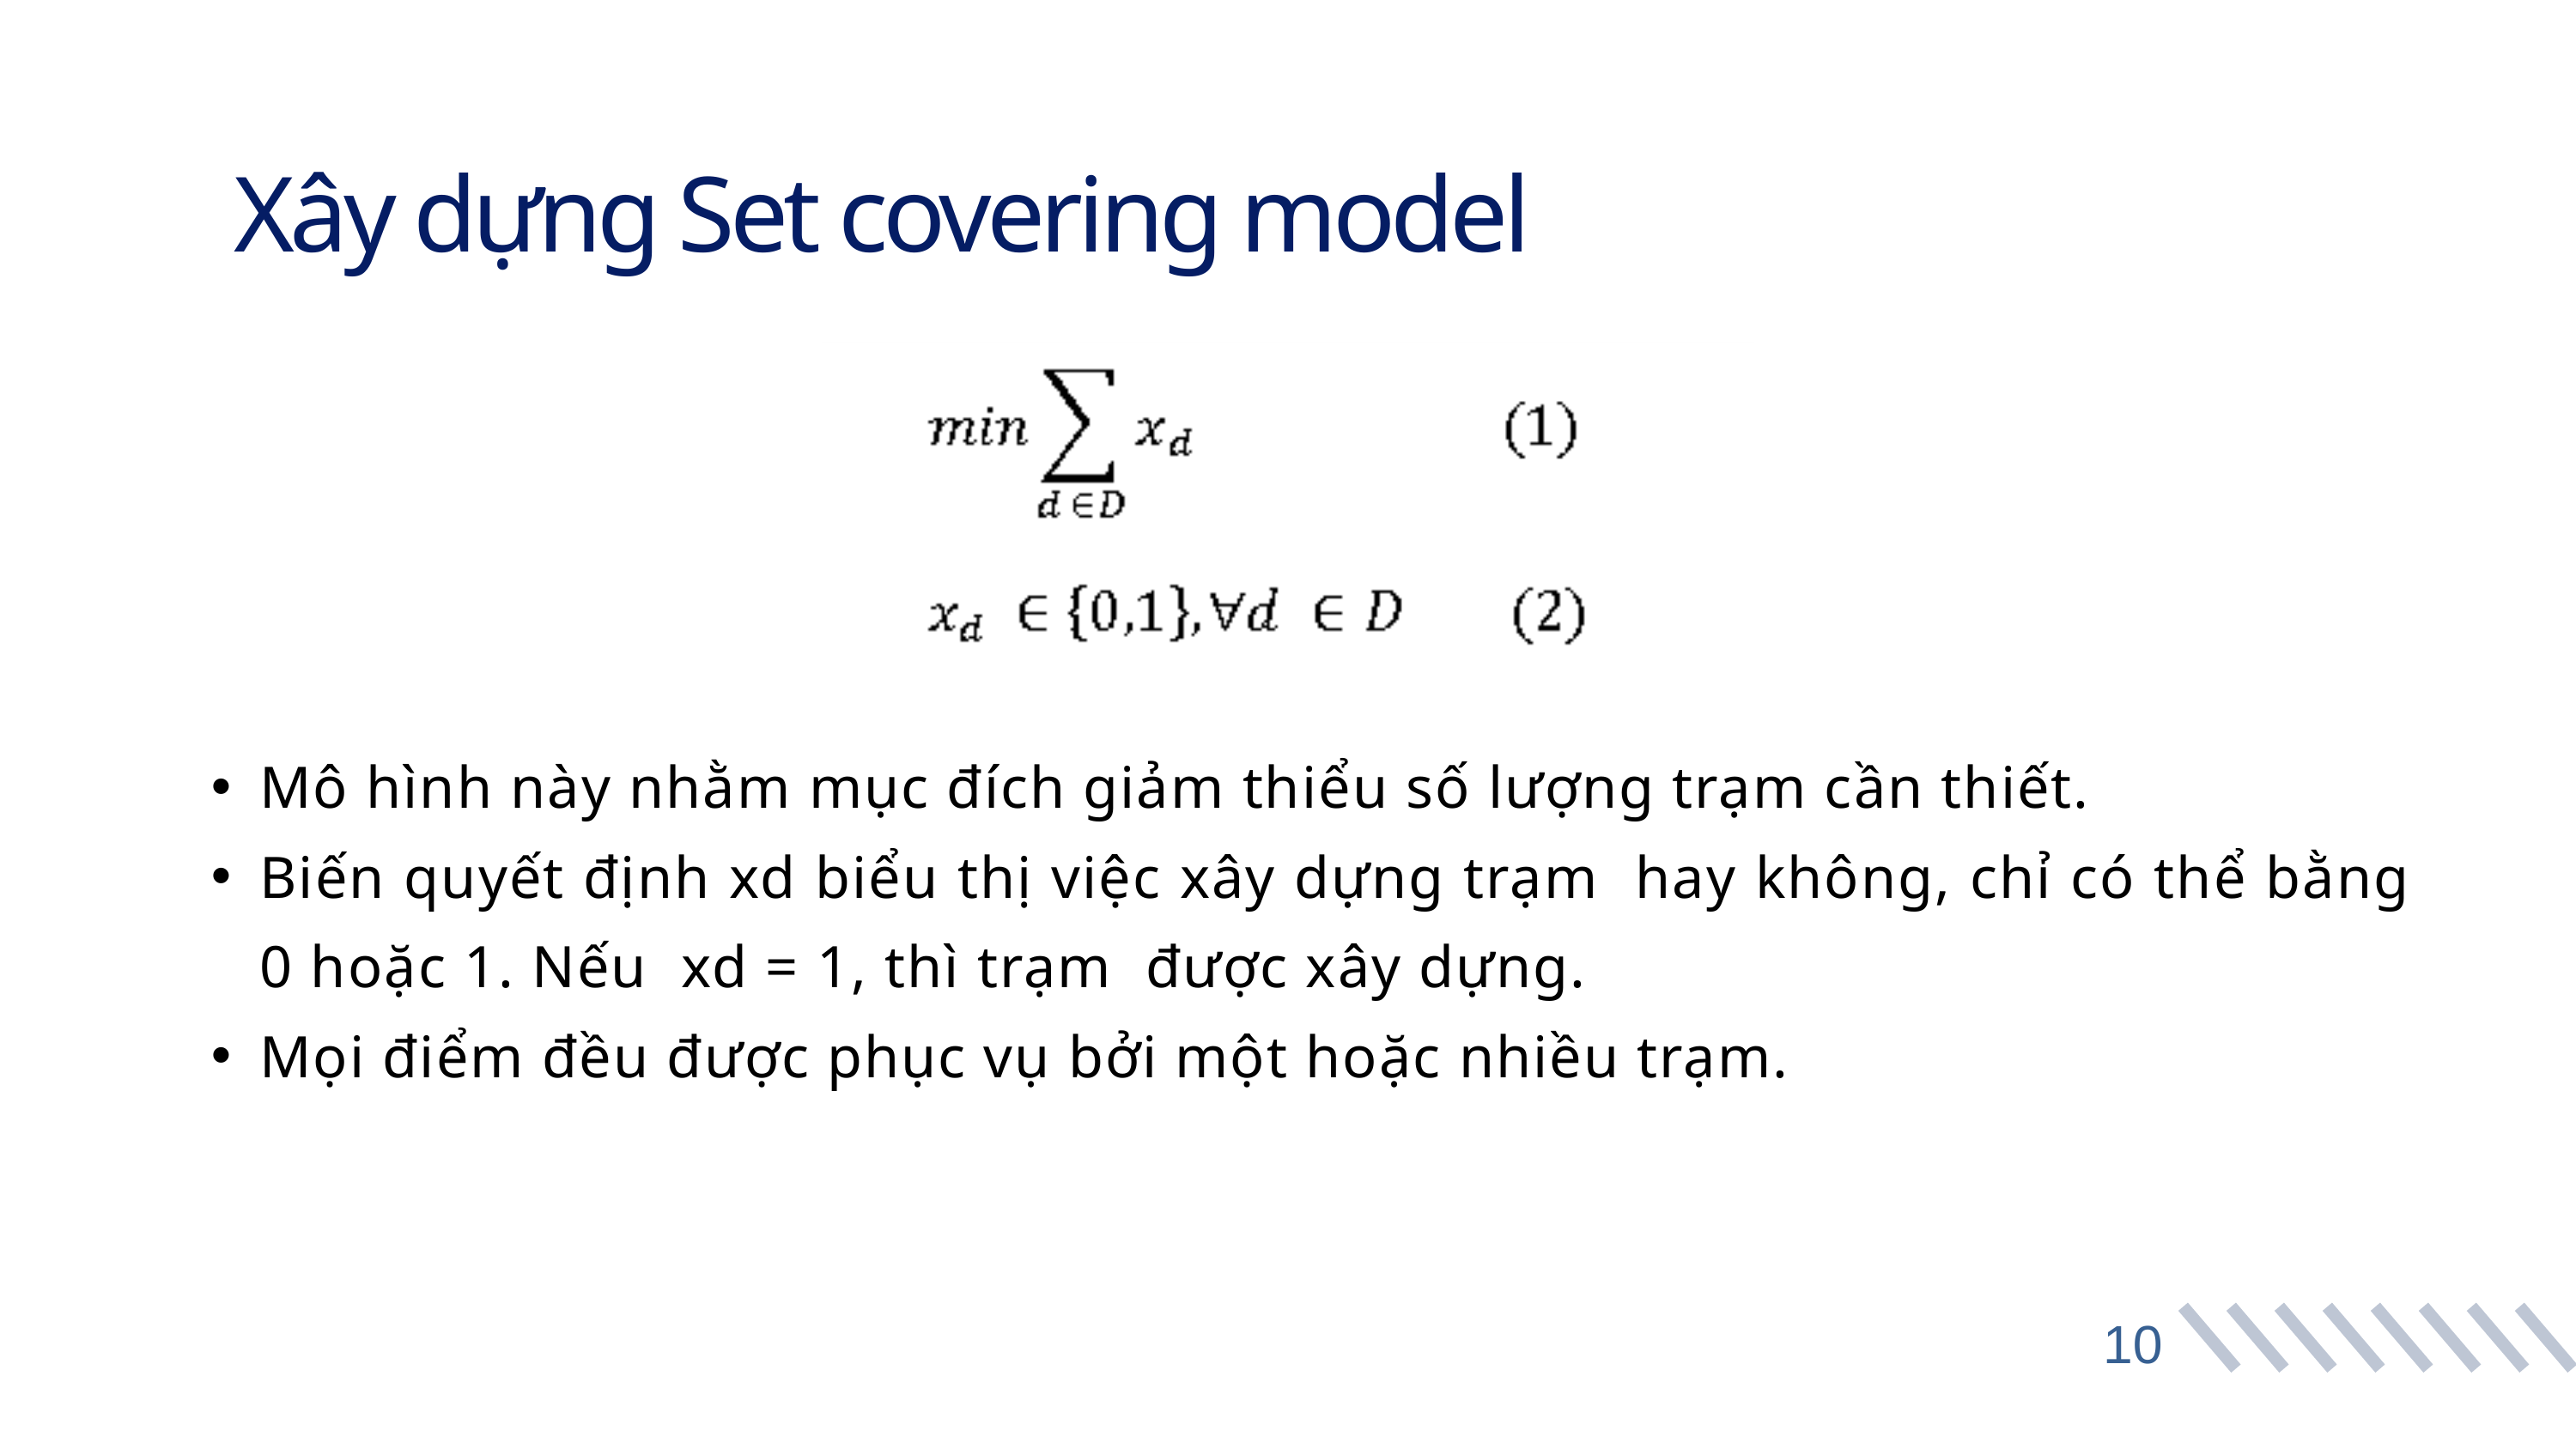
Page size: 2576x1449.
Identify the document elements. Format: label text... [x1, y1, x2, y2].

text_box Xây dựng Set covering model [234, 127, 2531, 273]
text_box [822, 342, 1754, 675]
text_box 10 [2090, 1303, 2176, 1381]
text_box Mô hình này nhằm mục đích giảm thiểu số lượng trạm cần thiết. Biến quyết định xd biểu thị việc xây dựng trạm hay không, chỉ có thể bằng 0 hoặc 1. Nếu xd = 1, thì trạm được xây dựng. Mọi điểm đều được phục vụ bởi một hoặc nhiều trạm. [162, 730, 2414, 1089]
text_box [2178, 1303, 2576, 1373]
